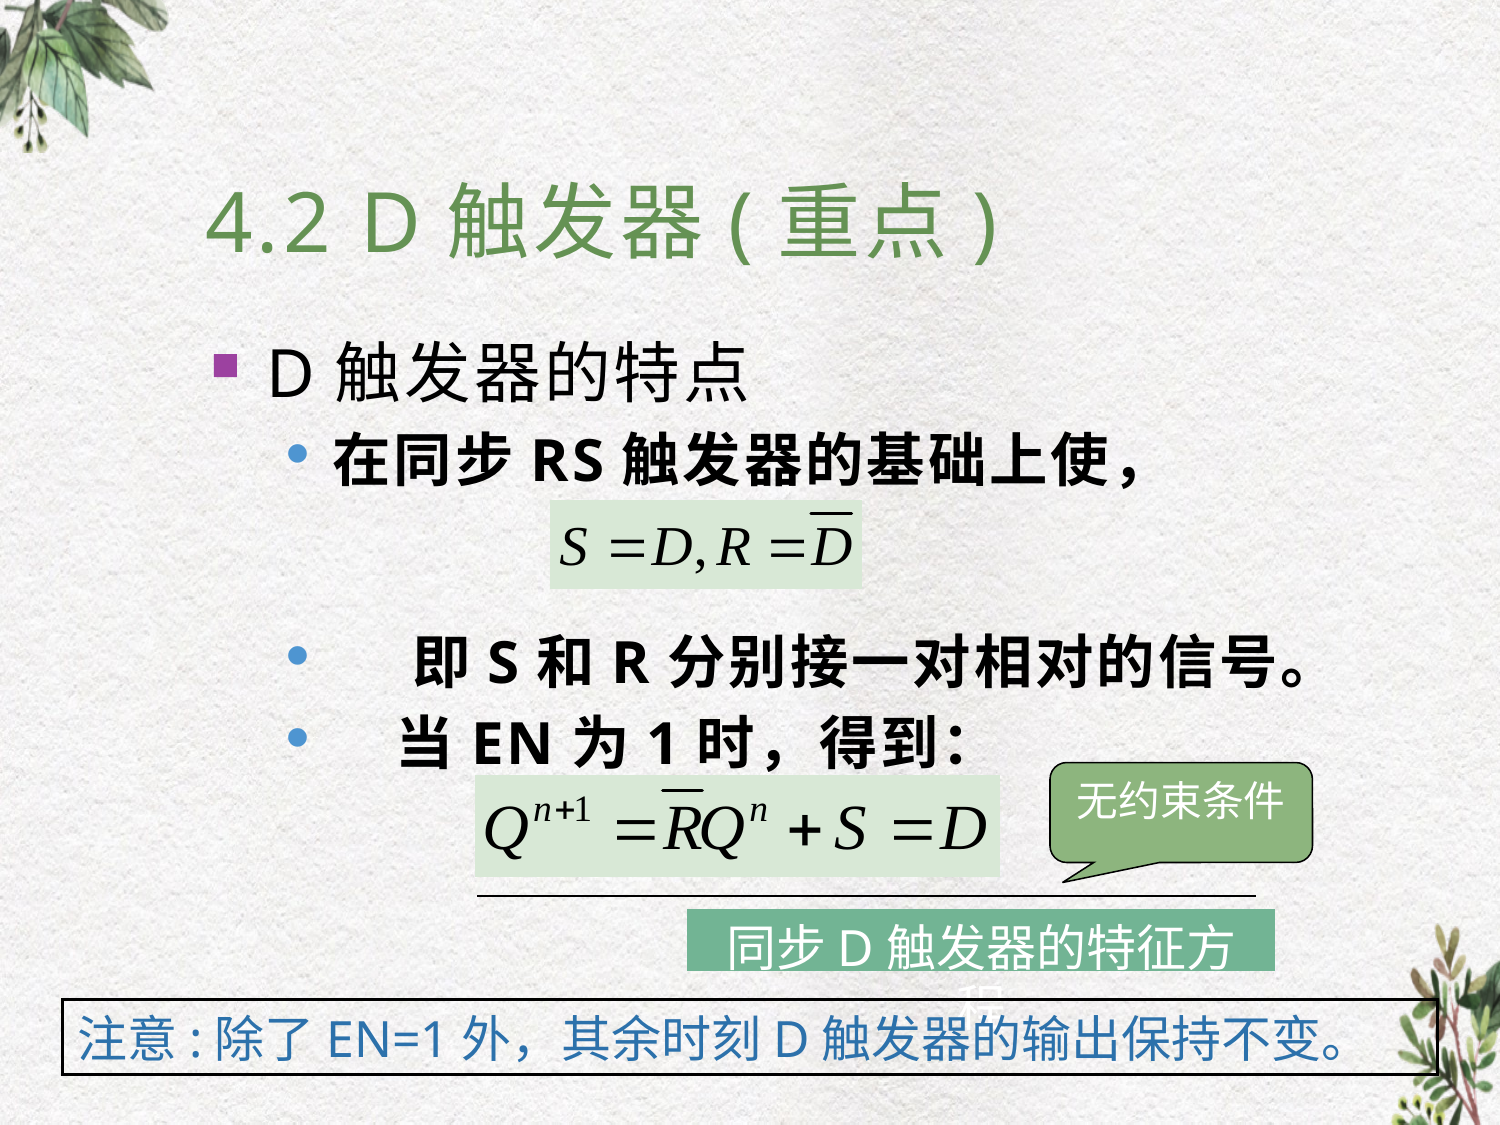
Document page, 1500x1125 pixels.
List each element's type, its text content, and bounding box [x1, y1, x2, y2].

title 4.2 D触发器(重点) [188, 35, 1468, 275]
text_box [549, 499, 863, 589]
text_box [474, 774, 1000, 877]
text_box 同步D触发器的特征方程 [687, 909, 1275, 971]
list D触发器的特点 在同步RS触发器的基础上使， 即S和R分别接一对相对的信号。 当EN为1时，得到： [193, 331, 1469, 999]
text_box 注意:除了EN=1外，其余时刻D触发器的输出保持不变。 [62, 999, 1377, 1075]
picture [0, 0, 1500, 1125]
text_box 无约束条件 [1050, 762, 1313, 883]
